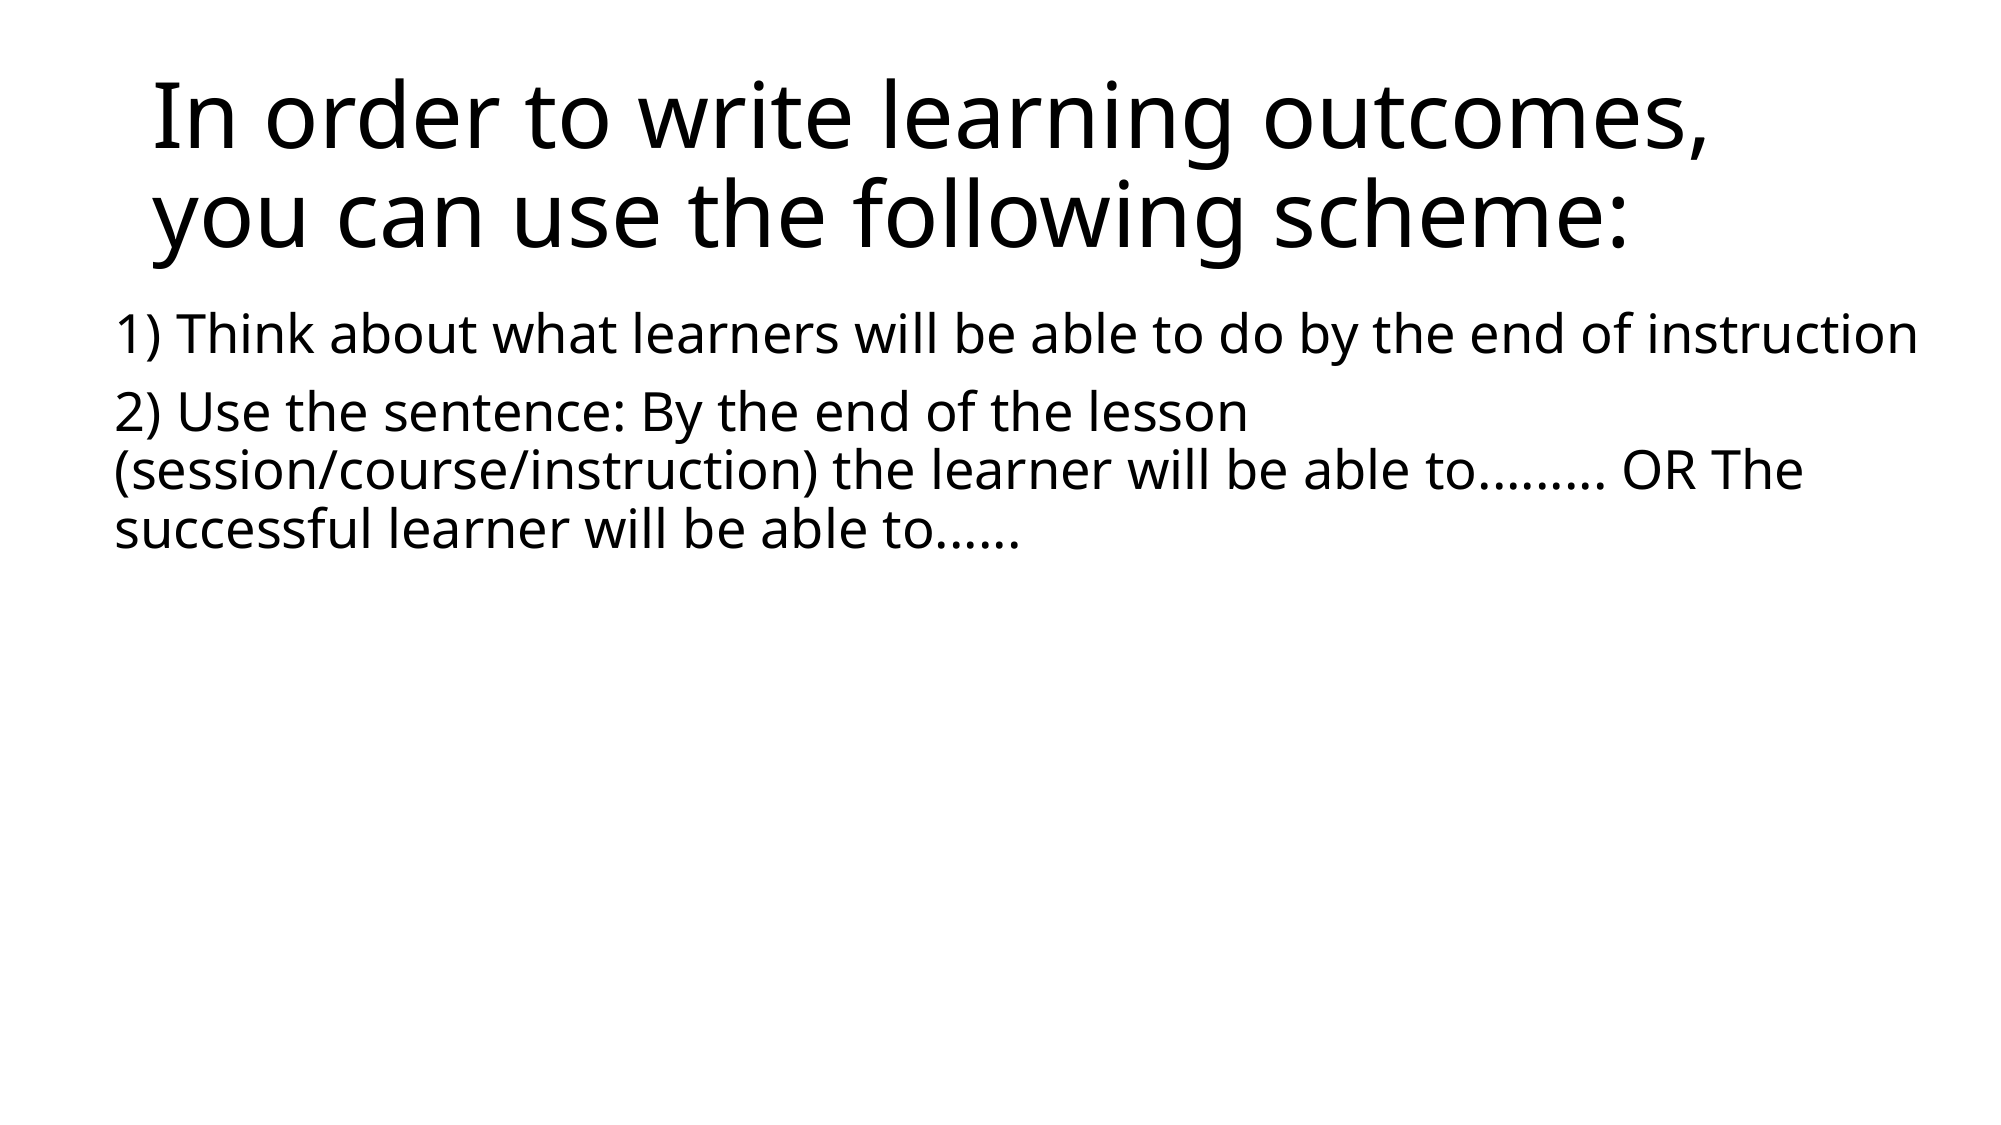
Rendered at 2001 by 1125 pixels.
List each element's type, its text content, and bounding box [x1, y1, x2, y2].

title In order to write learning outcomes, you can use the following scheme: [137, 59, 1863, 278]
list 1) Think about what learners will be able to do by the end of instruction 2) Use the sentence: By the end of the lesson (session/course/instruction) the learner will be able to......... OR The successful learner will be able to...... 3) Replace dots with a verb that you can assess (name, explain, solve, distinguish, etc.). 4) Avoid verbs that are open to many interpretations: appreciate, have faith in, know, learn, understand, believe 5) Keep in mind that learning outcomes can be as specific as you want. You may even think about a different learning outcome for each task you assign to learners. [99, 299, 1939, 1083]
